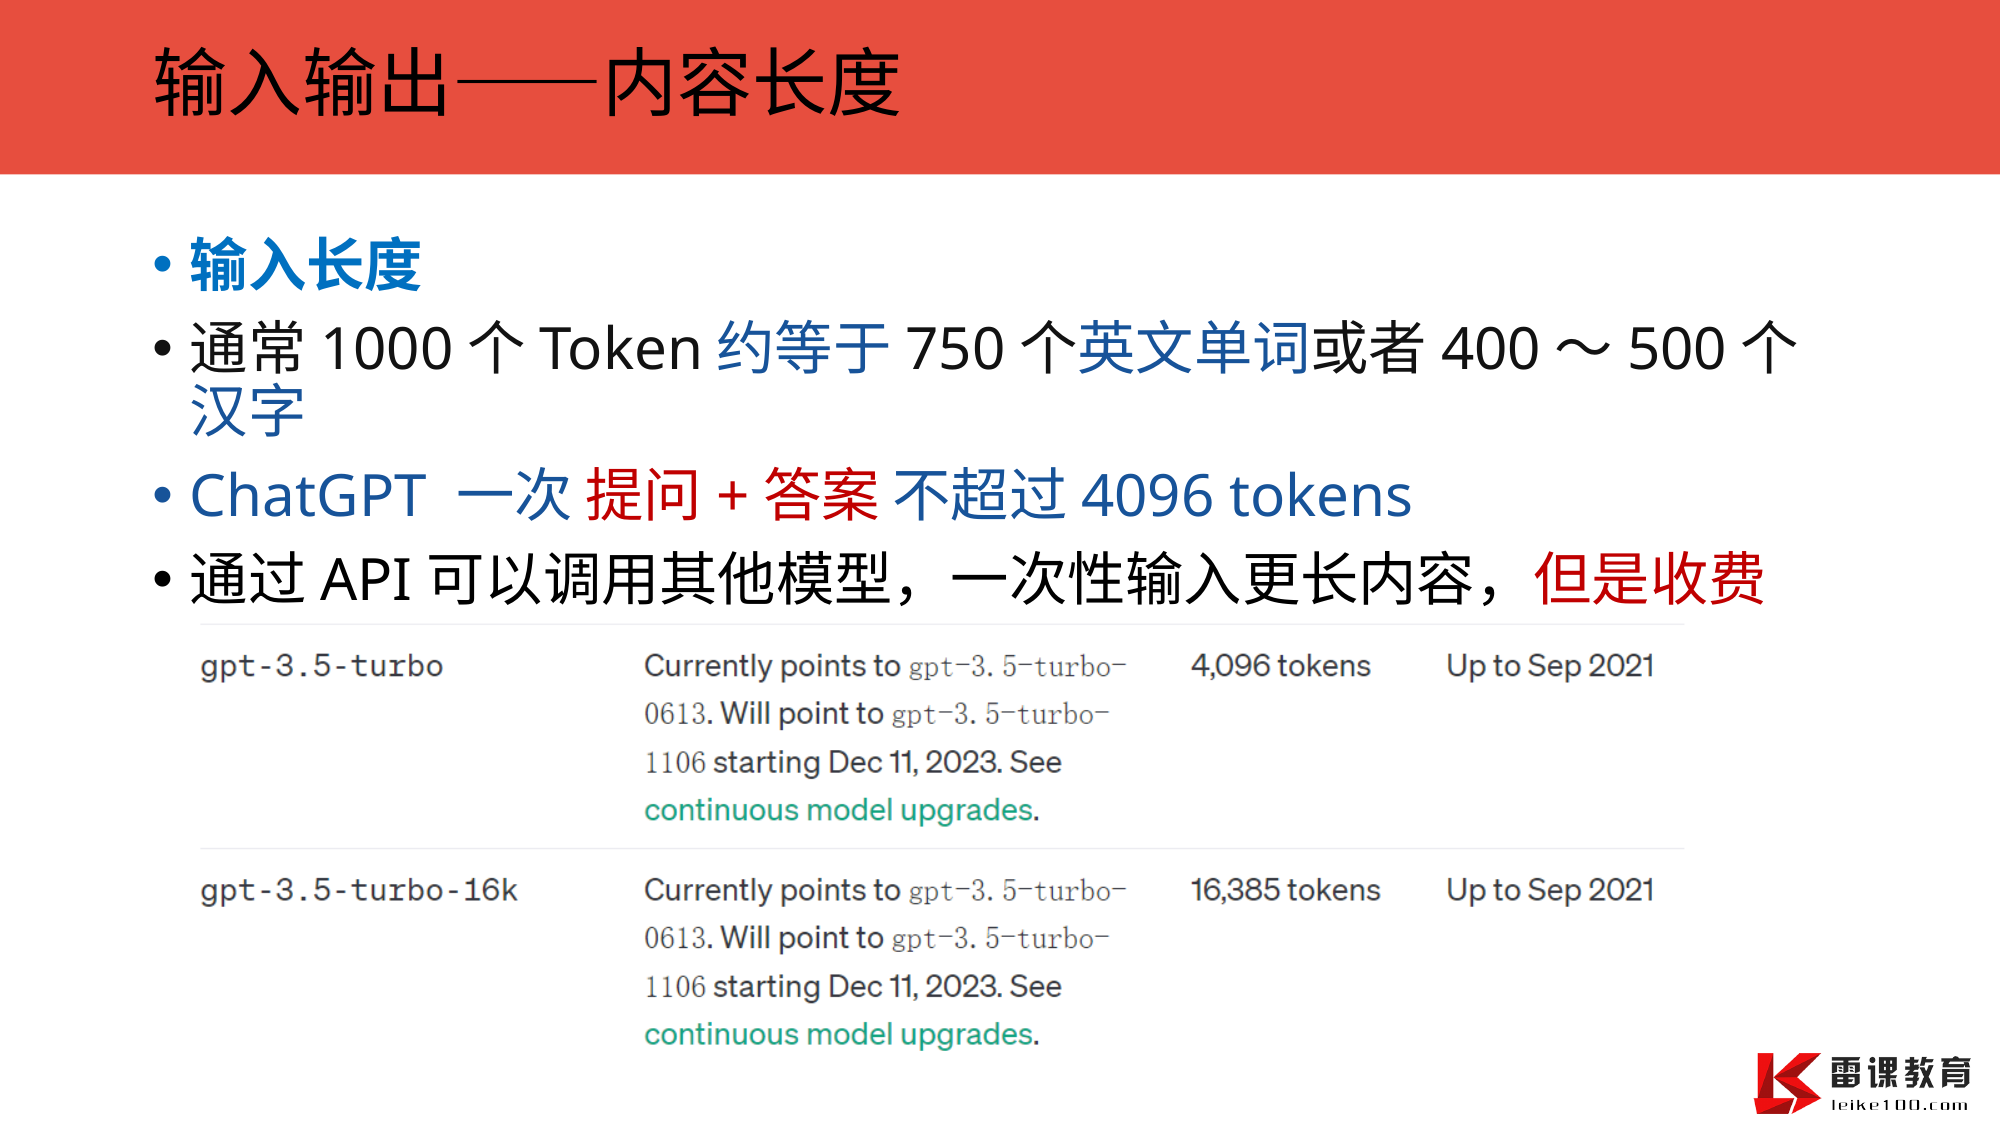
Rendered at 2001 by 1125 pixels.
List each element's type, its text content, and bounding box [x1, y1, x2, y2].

picture [1753, 1053, 1971, 1114]
title 输入输出——内容长度 [137, 14, 1863, 159]
list 输入长度 通常1000个Token约等于750个英文单词或者400～500个汉字 ChatGPT 一次 提问+答案 不超过4096 tokens 通过API可以调用其他模型，一次性输入更长内容，但是收费 [137, 228, 1863, 1014]
picture [162, 620, 1687, 1061]
